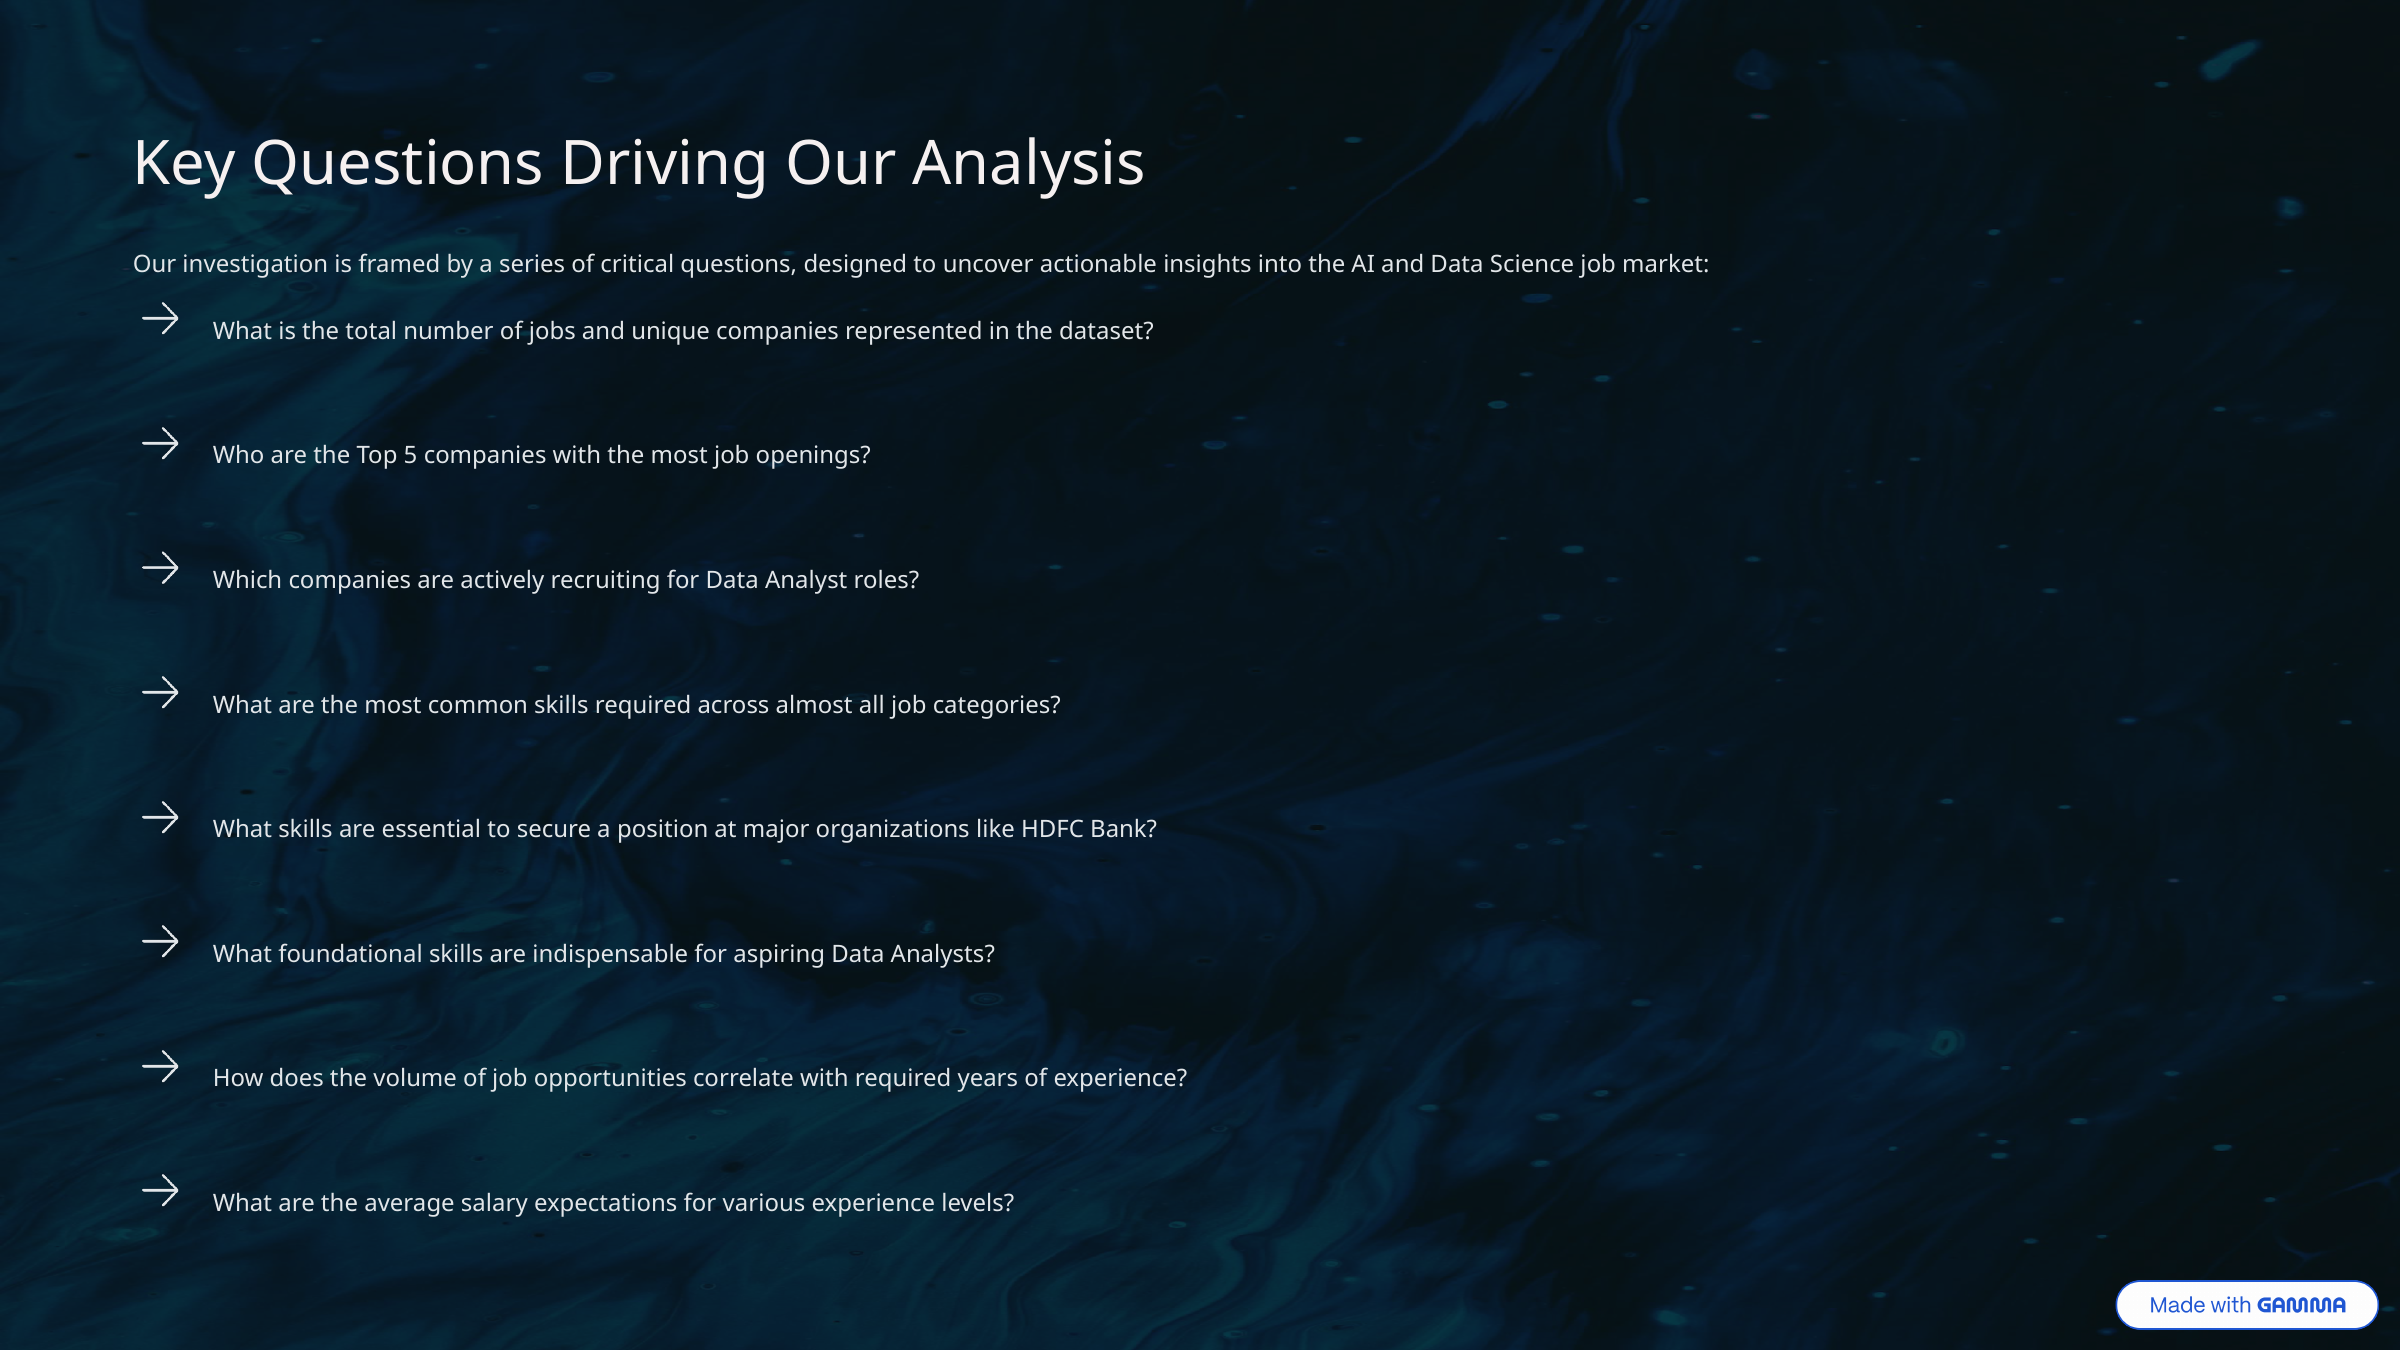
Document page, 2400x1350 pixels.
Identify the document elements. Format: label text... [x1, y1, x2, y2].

text_box Key Questions Driving Our Analysis [132, 104, 1190, 182]
text_box What are the most common skills required across almost all job categories? [213, 671, 2268, 712]
text_box What is the total number of jobs and unique companies represented in the dataset? [213, 298, 2268, 338]
text_box What skills are essential to secure a position at major organizations like HDFC Bank? [213, 796, 2268, 836]
text_box Our investigation is framed by a series of critical questions, designed to uncover actionable insights into the AI and Data Science job market: [132, 230, 2268, 271]
text_box How does the volume of job opportunities correlate with required years of experience? [213, 1045, 2268, 1085]
text_box Which companies are actively recruiting for Data Analyst roles? [213, 547, 2268, 587]
text_box What are the average salary expectations for various experience levels? [213, 1170, 2268, 1210]
text_box What foundational skills are indispensable for aspiring Data Analysts? [213, 921, 2268, 961]
picture [0, 0, 2400, 1350]
text_box Who are the Top 5 companies with the most job openings? [213, 422, 2268, 463]
